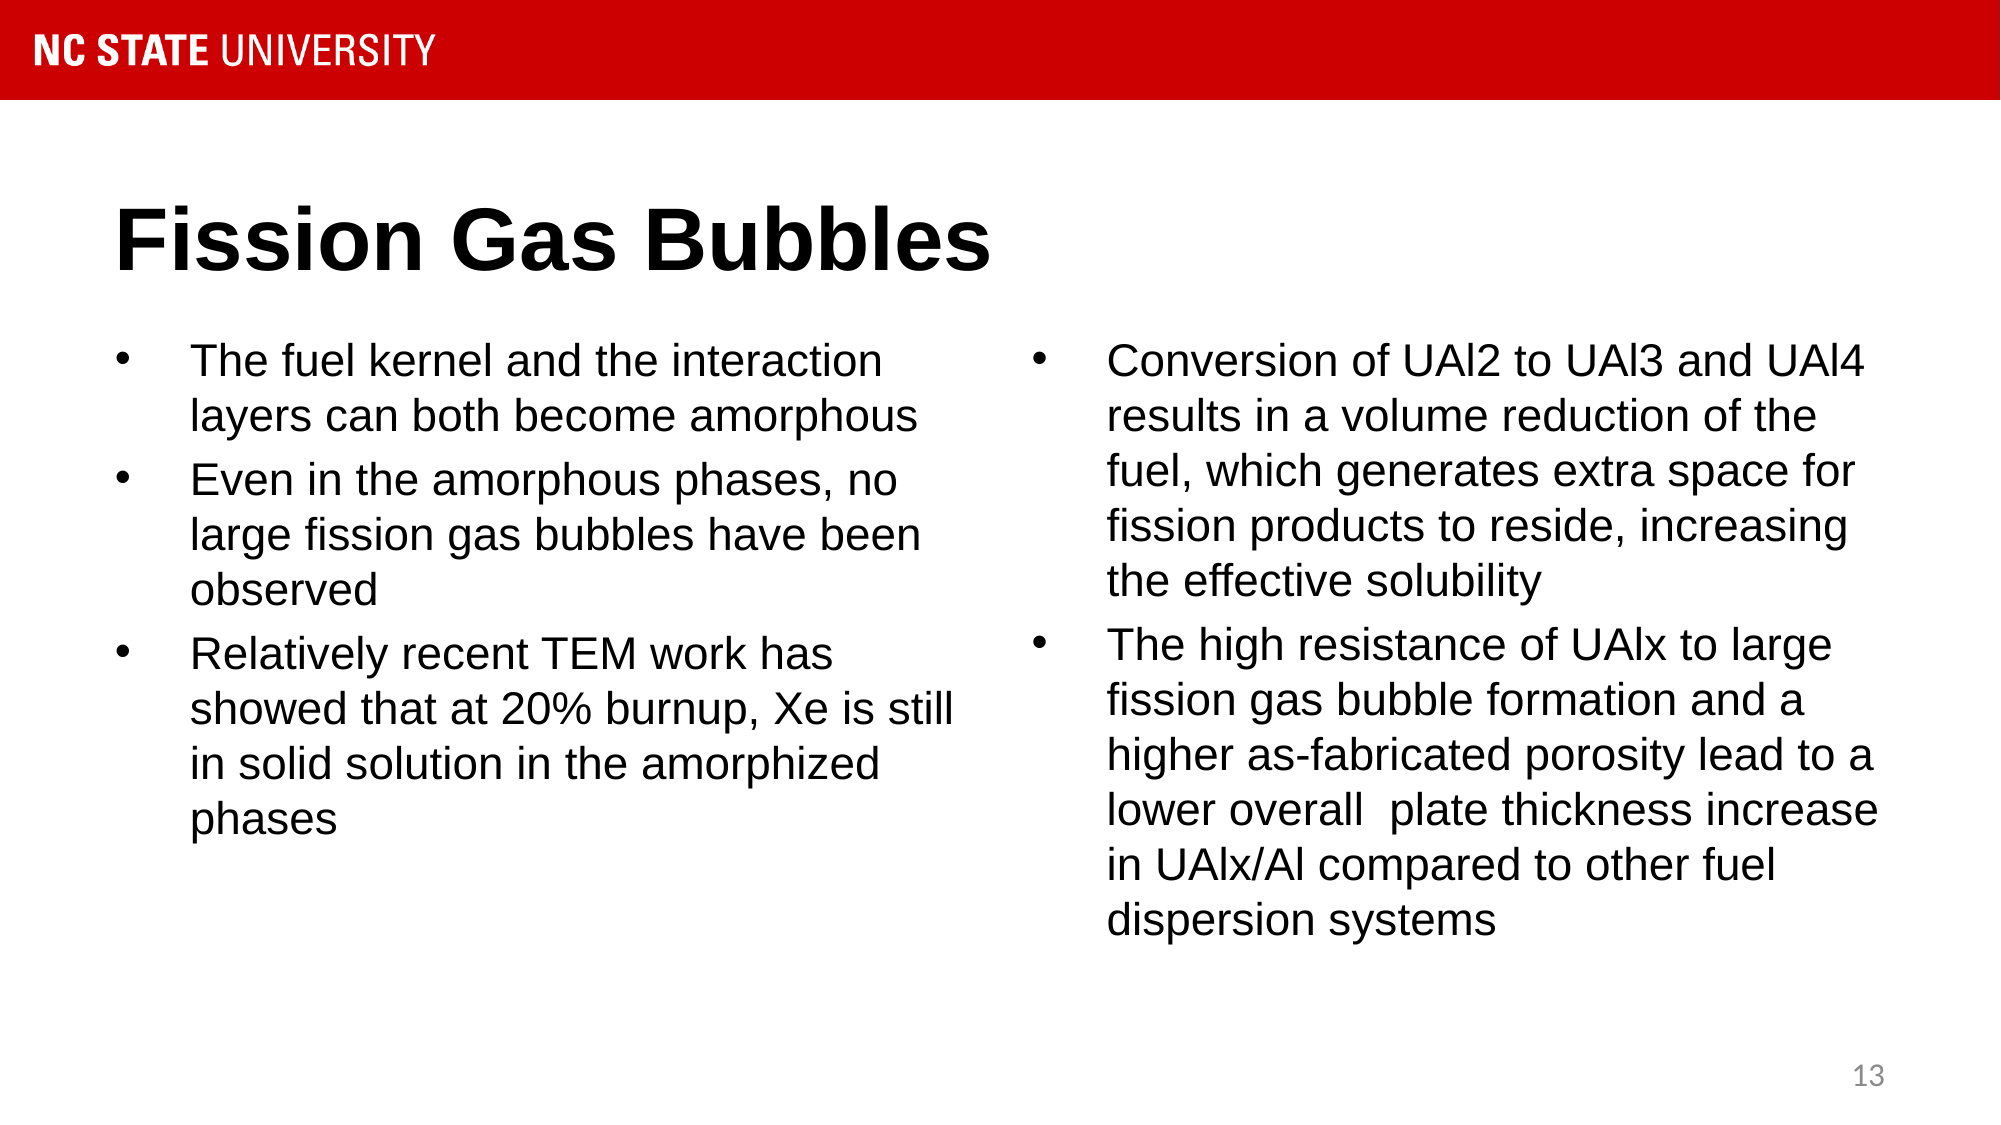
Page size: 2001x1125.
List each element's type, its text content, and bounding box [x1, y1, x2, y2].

picture [0, 0, 2001, 100]
list Conversion of UAl2 to UAl3 and UAl4 results in a volume reduction of the fuel, which generates extra space for fission products to reside, increasing the effective solubility The high resistance of UAlx to large fission gas bubble formation and a higher as-fabricated porosity lead to a lower overall plate thickness increase in UAlx/Al compared to other fuel dispersion systems [1016, 322, 1900, 1005]
title Fission Gas Bubbles [99, 147, 1900, 323]
list The fuel kernel and the interaction layers can both become amorphous Even in the amorphous phases, no large fission gas bubbles have been observed Relatively recent TEM work has showed that at 20% burnup, Xe is still in solid solution in the amorphized phases [99, 322, 984, 1005]
slide_number 13 [1433, 1042, 1900, 1103]
